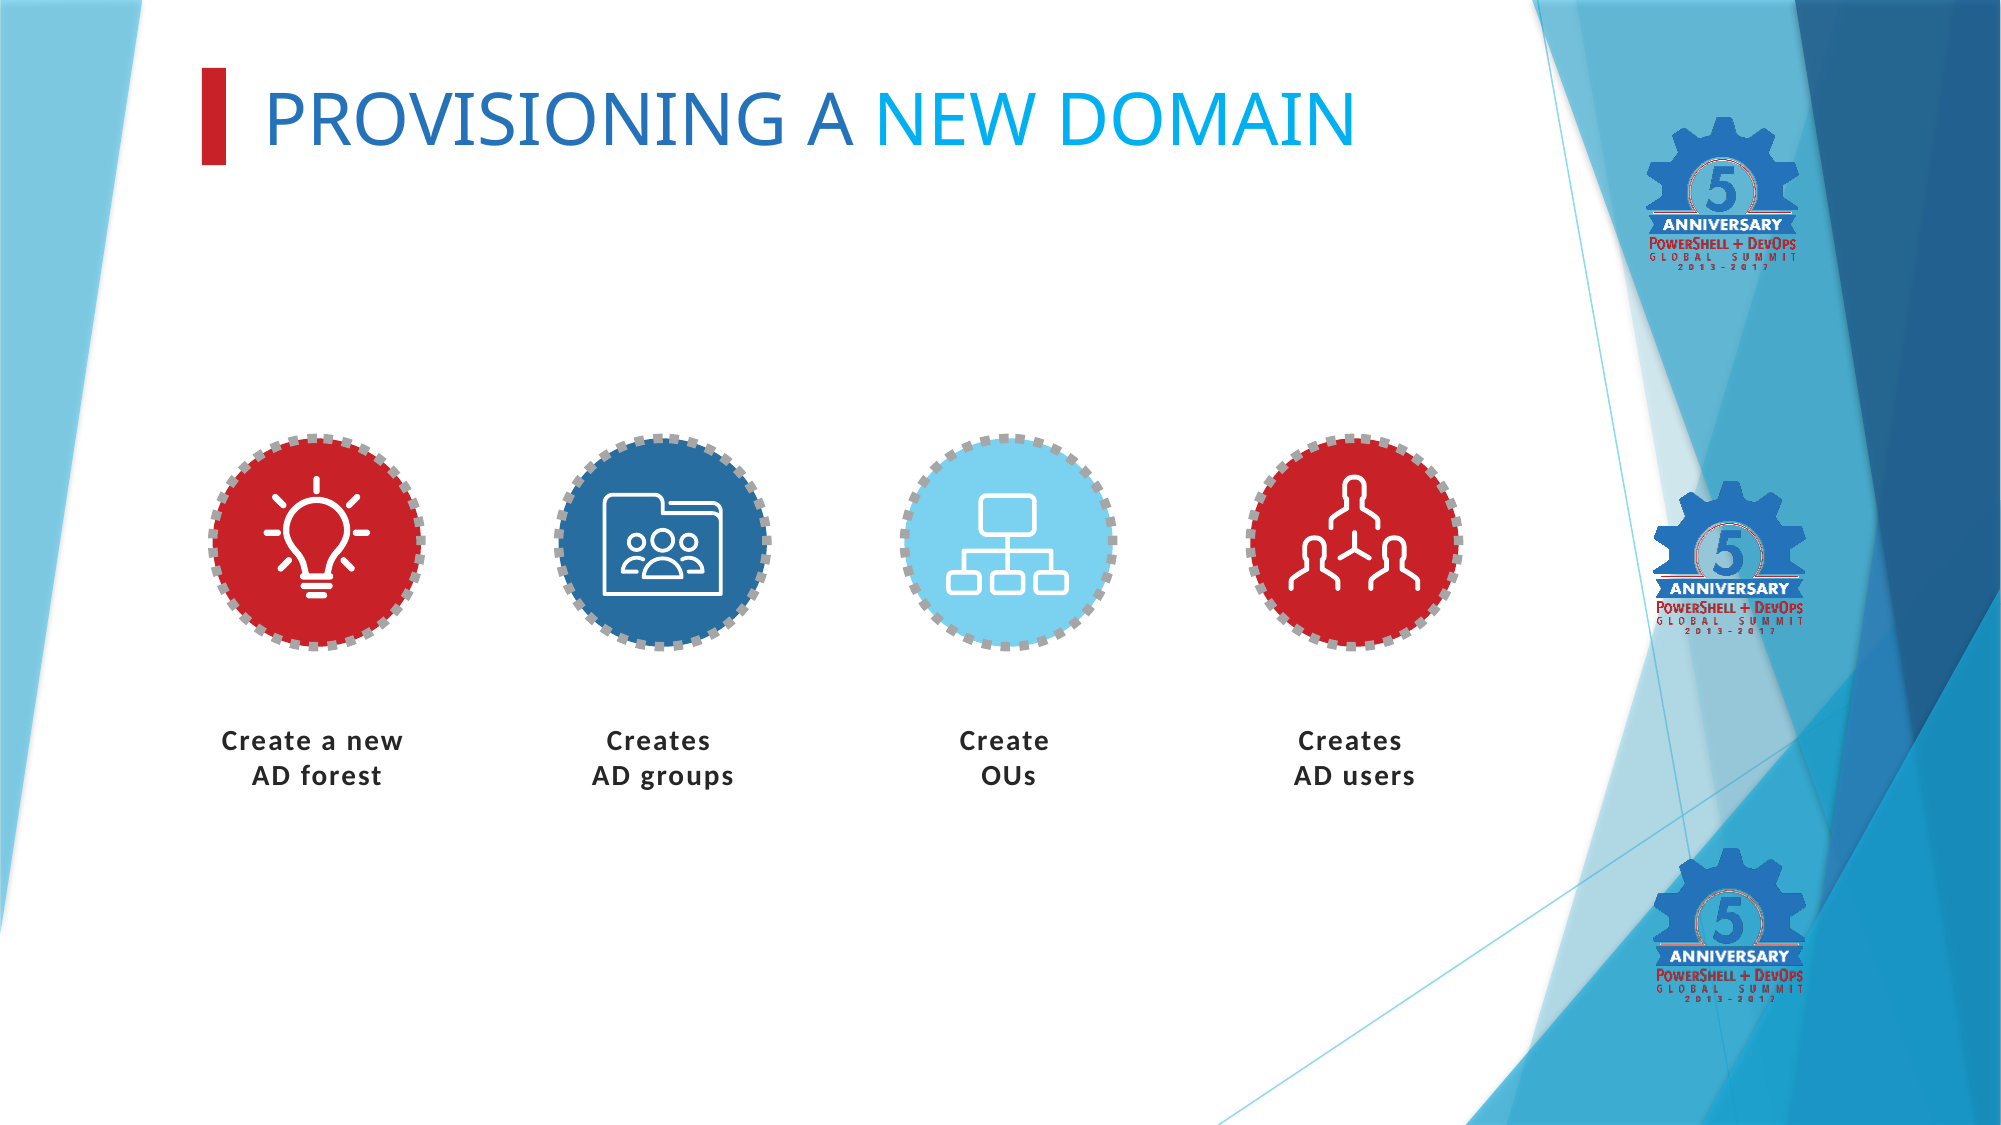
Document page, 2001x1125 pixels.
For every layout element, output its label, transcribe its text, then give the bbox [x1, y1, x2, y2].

text_box Creates AD groups [512, 714, 813, 799]
picture [1646, 117, 1801, 275]
text_box Create OUs [858, 714, 1159, 799]
text_box [558, 438, 767, 647]
text_box [212, 438, 422, 647]
text_box Create a new AD forest [134, 714, 499, 799]
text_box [602, 492, 724, 597]
picture [1653, 481, 1808, 639]
text_box Creates AD users [1204, 714, 1505, 799]
picture [1653, 848, 1808, 1007]
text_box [201, 64, 1547, 169]
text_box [263, 475, 371, 599]
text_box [1288, 474, 1421, 592]
text_box [1250, 438, 1459, 647]
text_box [946, 493, 1069, 596]
text_box [904, 438, 1113, 647]
